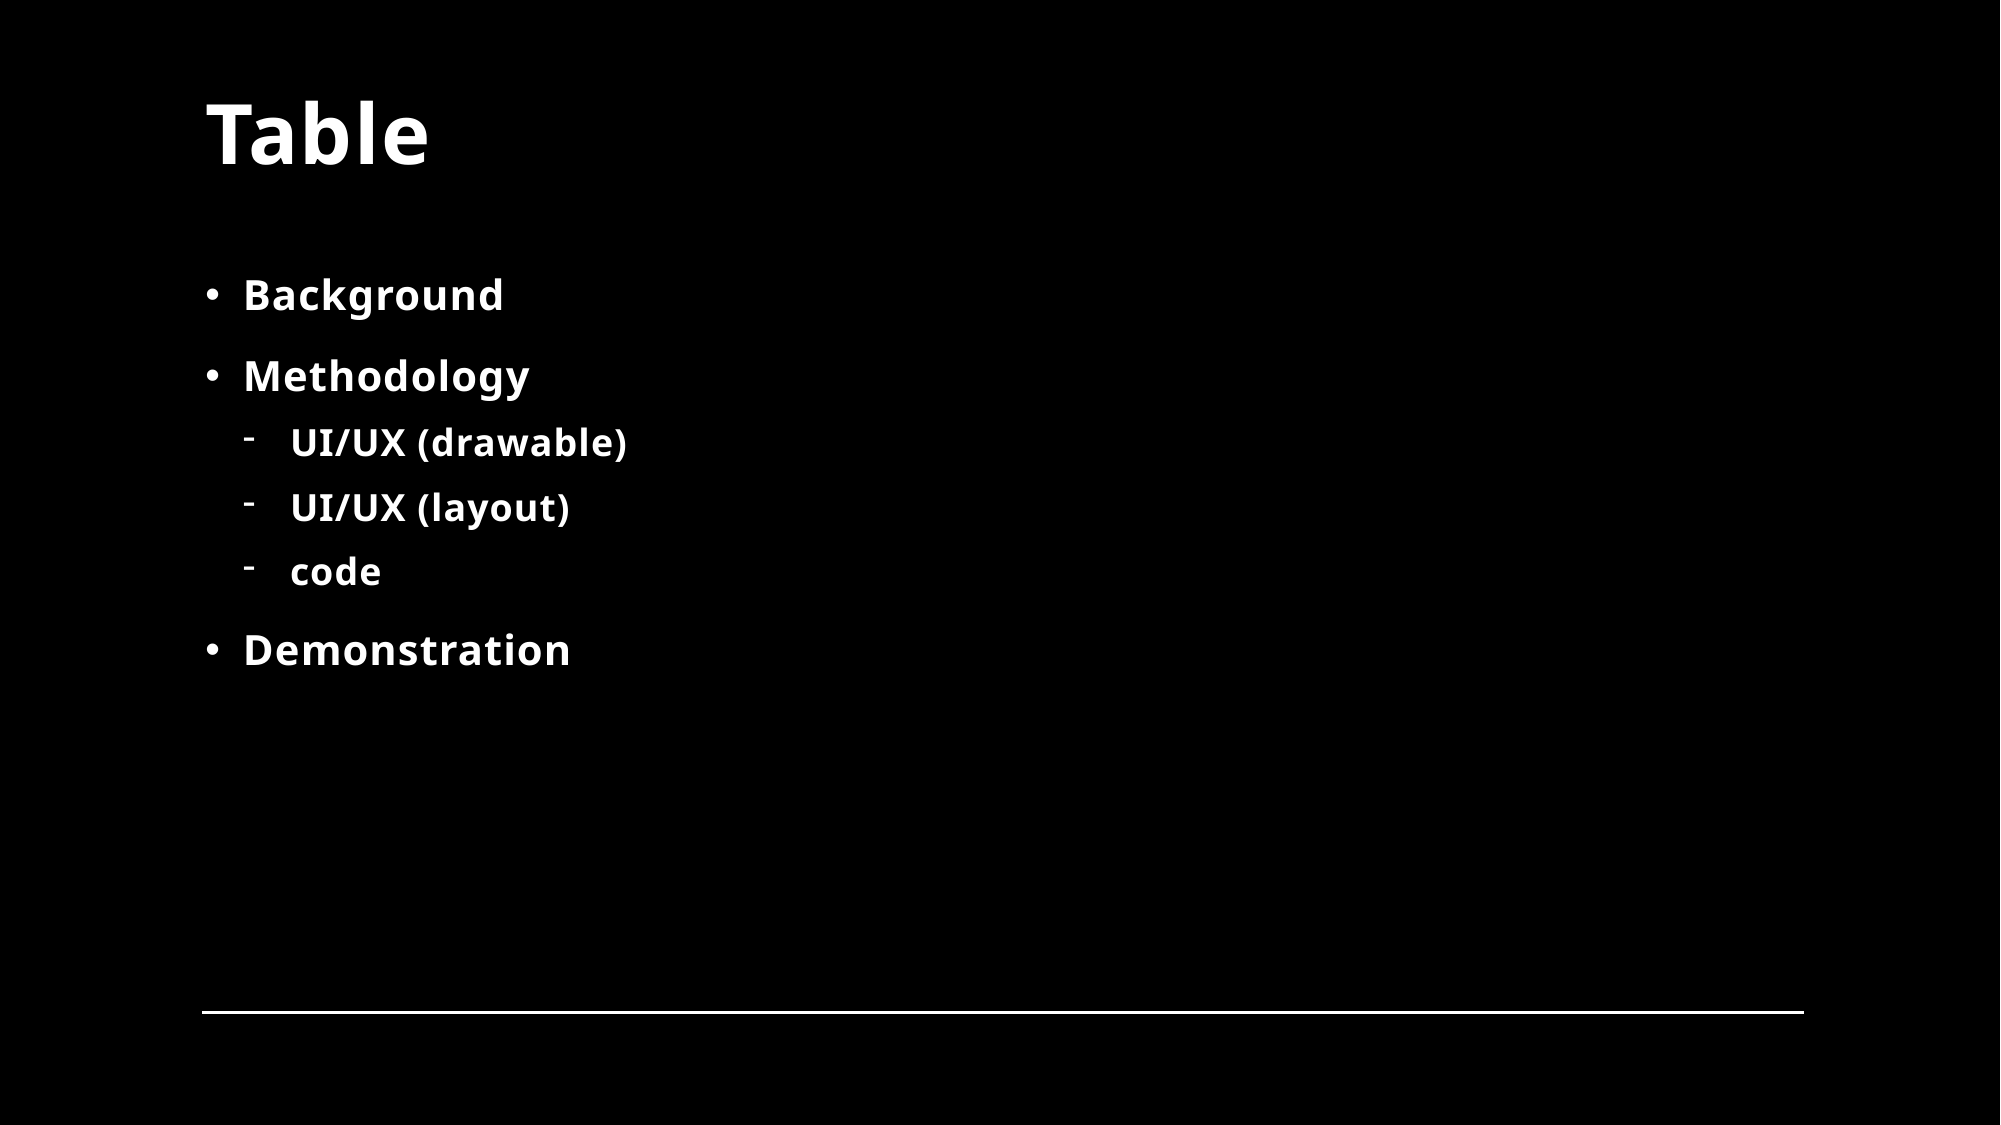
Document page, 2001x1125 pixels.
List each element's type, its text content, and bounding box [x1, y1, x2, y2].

list Background Methodology UI/UX (drawable) UI/UX (layout) code Demonstration [187, 241, 1813, 968]
title Table [187, 45, 1813, 205]
